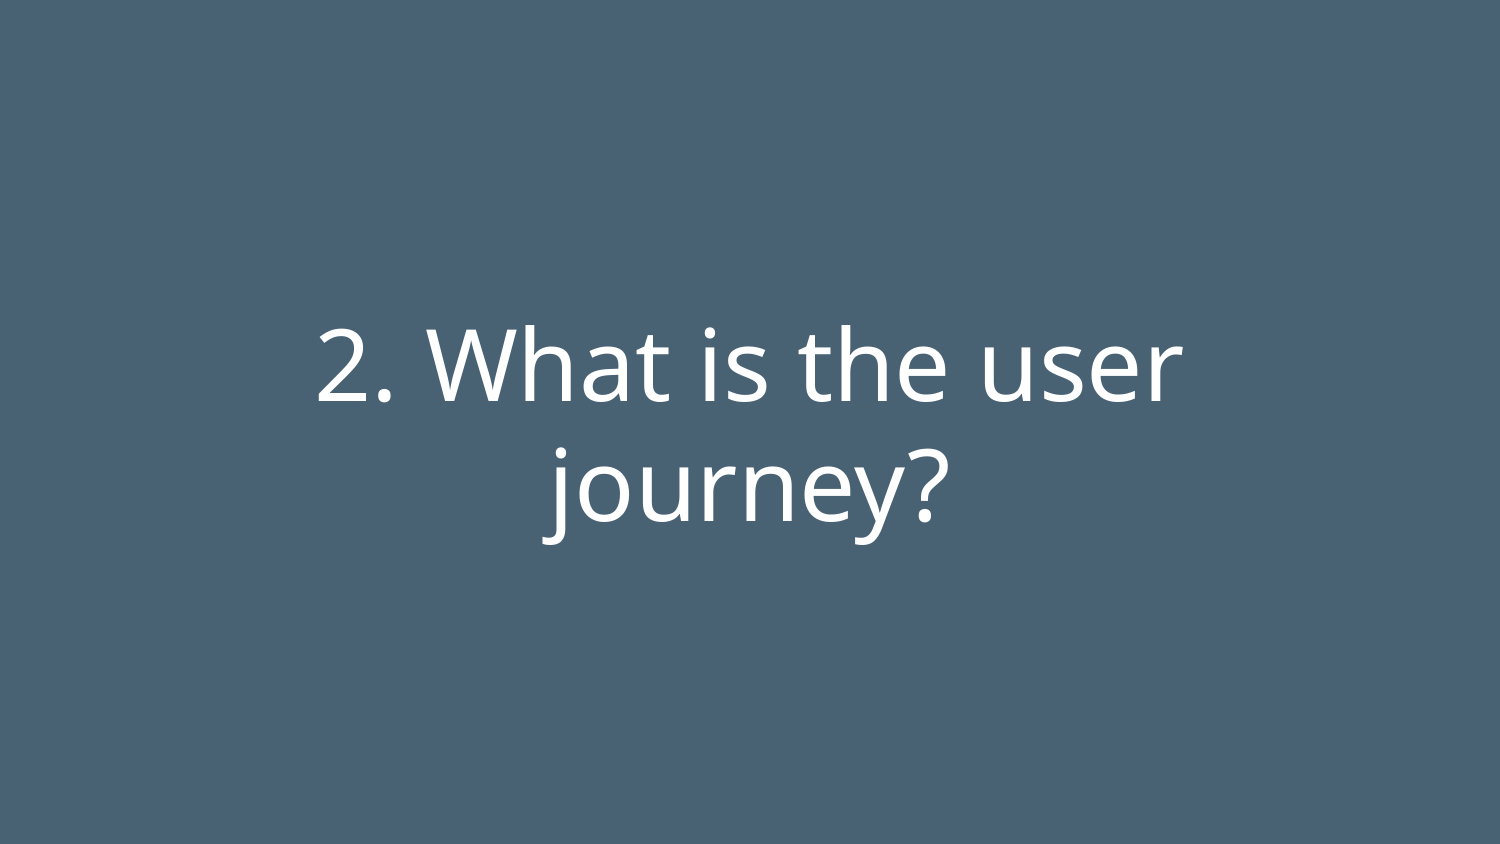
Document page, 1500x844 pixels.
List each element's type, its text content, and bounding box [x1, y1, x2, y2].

text_box 2. What is the user journey? [123, 253, 1377, 591]
